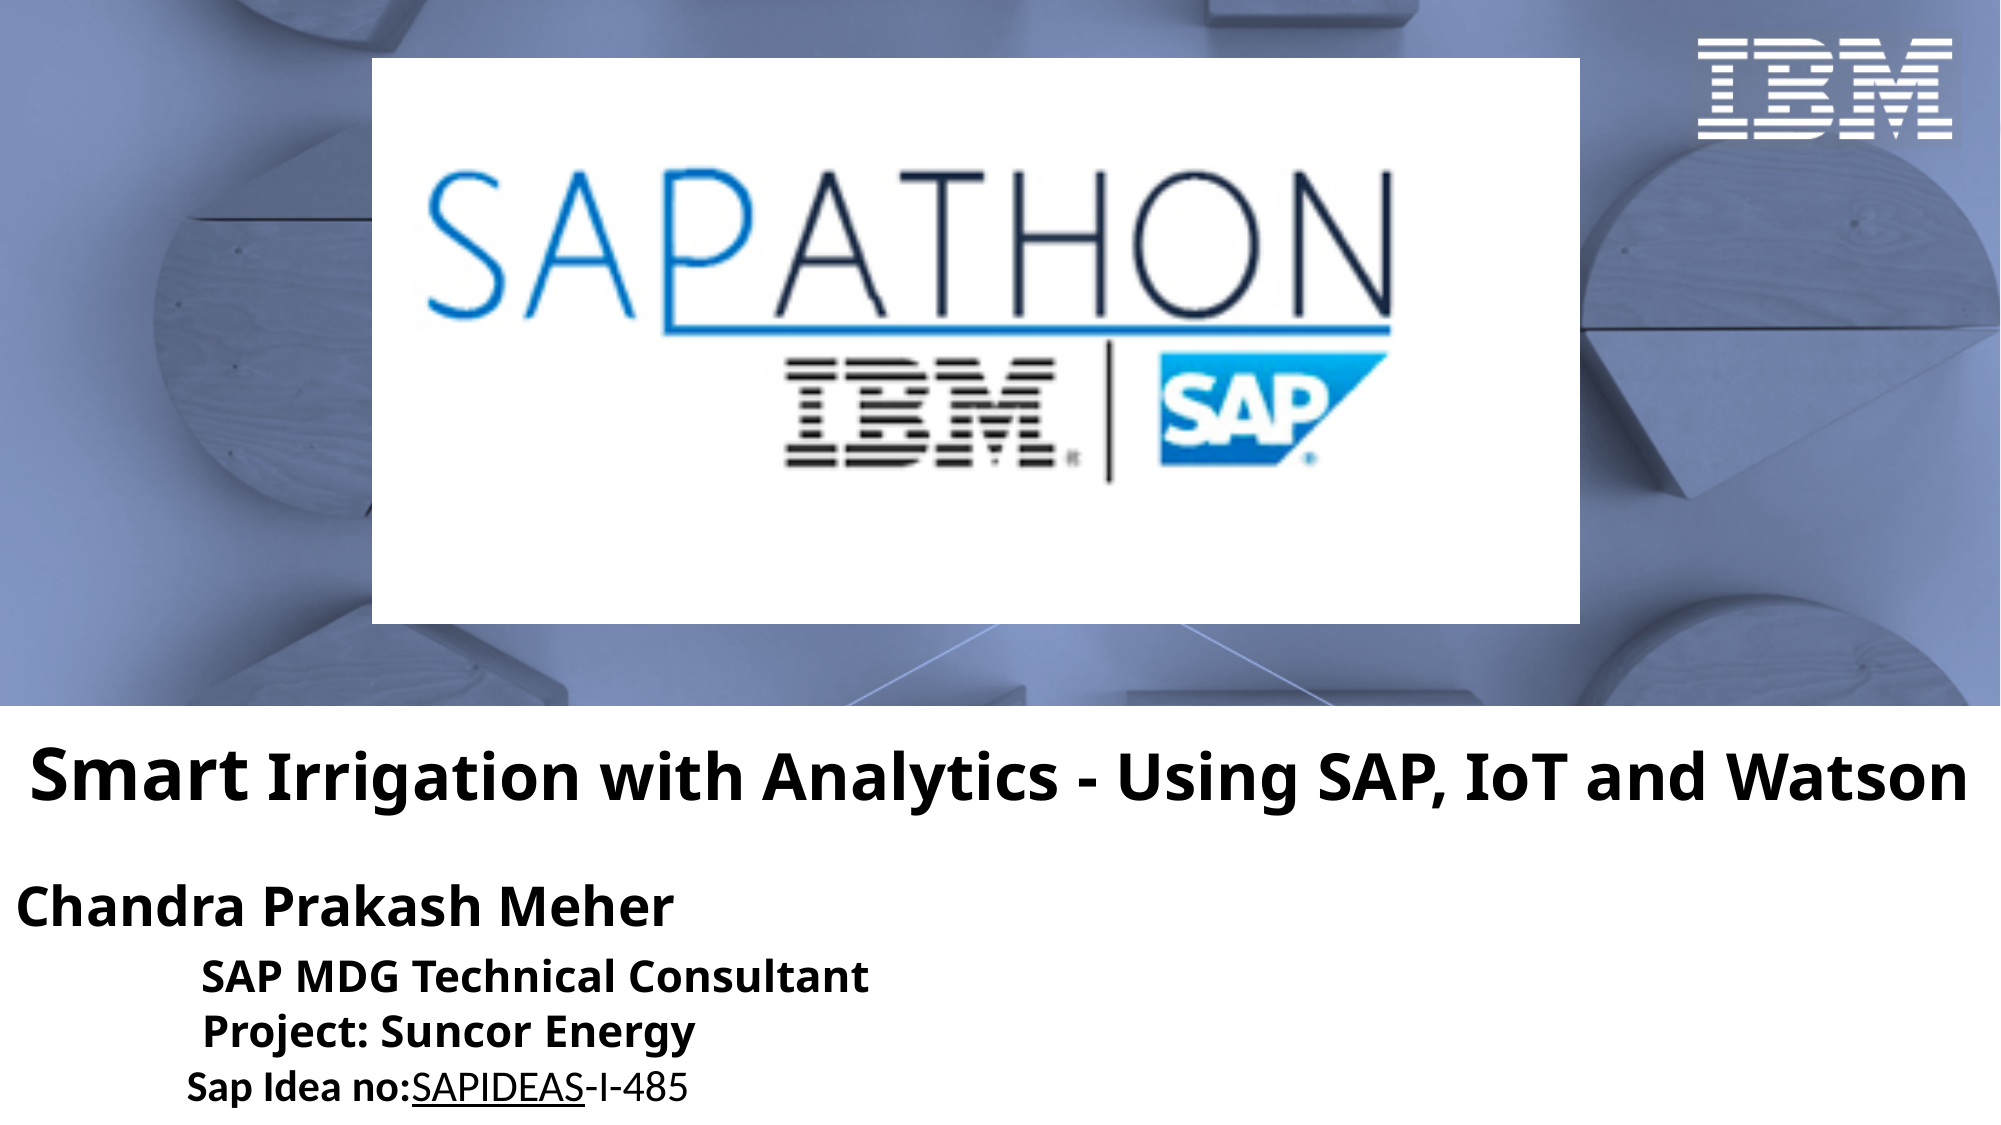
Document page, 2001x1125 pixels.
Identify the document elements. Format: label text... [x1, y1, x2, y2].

picture [372, 58, 1580, 625]
picture [1690, 29, 1962, 149]
text_box Smart Irrigation with Analytics - Using SAP, IoT and Watson Chandra Prakash Meher SAP MDG Technical Consultant Project: Suncor Energy Sap Idea no:SAPIDEAS-I-485 [0, 717, 2000, 1125]
